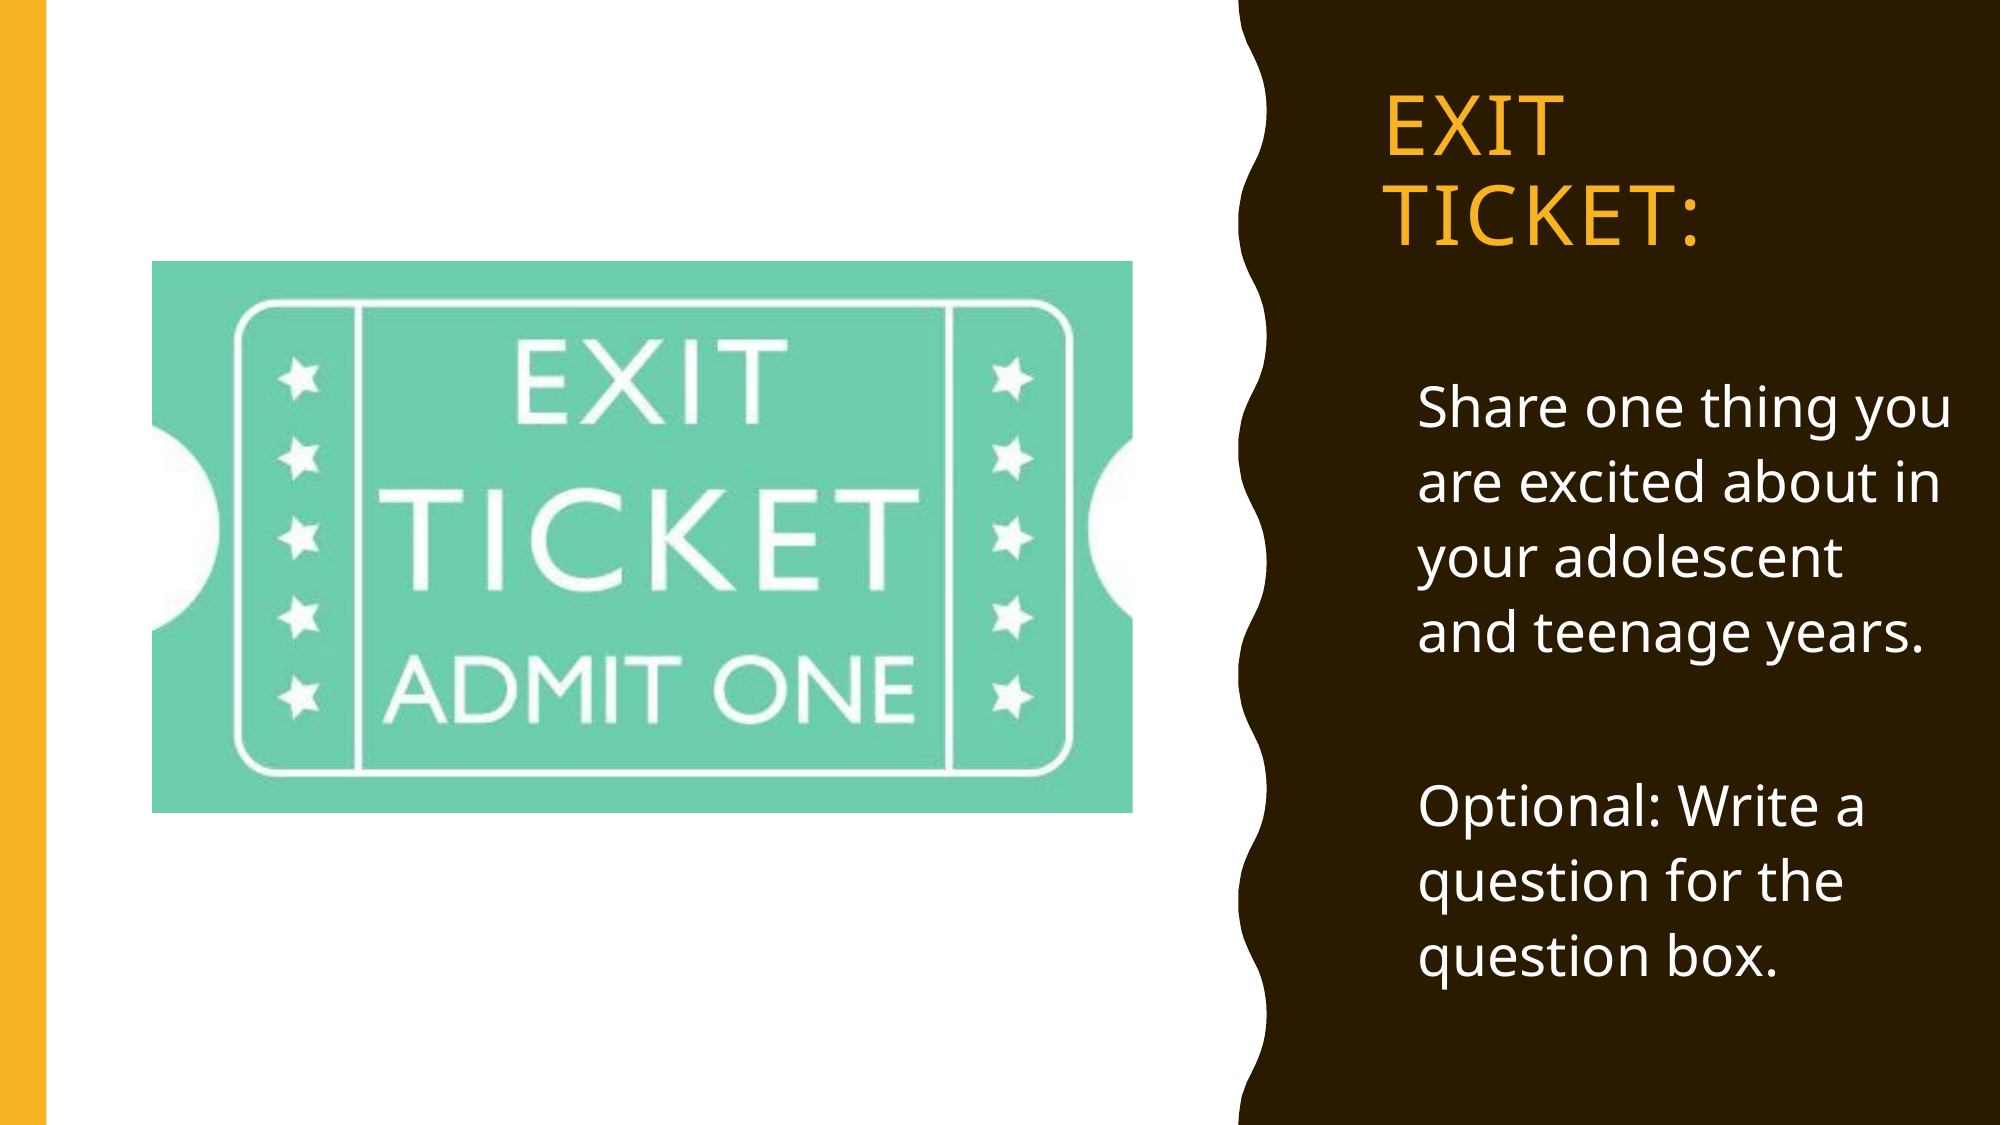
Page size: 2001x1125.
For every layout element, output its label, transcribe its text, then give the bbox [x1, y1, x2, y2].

text_box [1238, 0, 2000, 1125]
text_box [47, 0, 1266, 1125]
text_box [0, 0, 47, 1125]
title EXIT TICKET: [1368, 75, 1875, 272]
list Share one thing you are excited about in your adolescent and teenage years. Optional: Write a question for the question box. [1368, 356, 1972, 1050]
picture [151, 261, 1133, 813]
